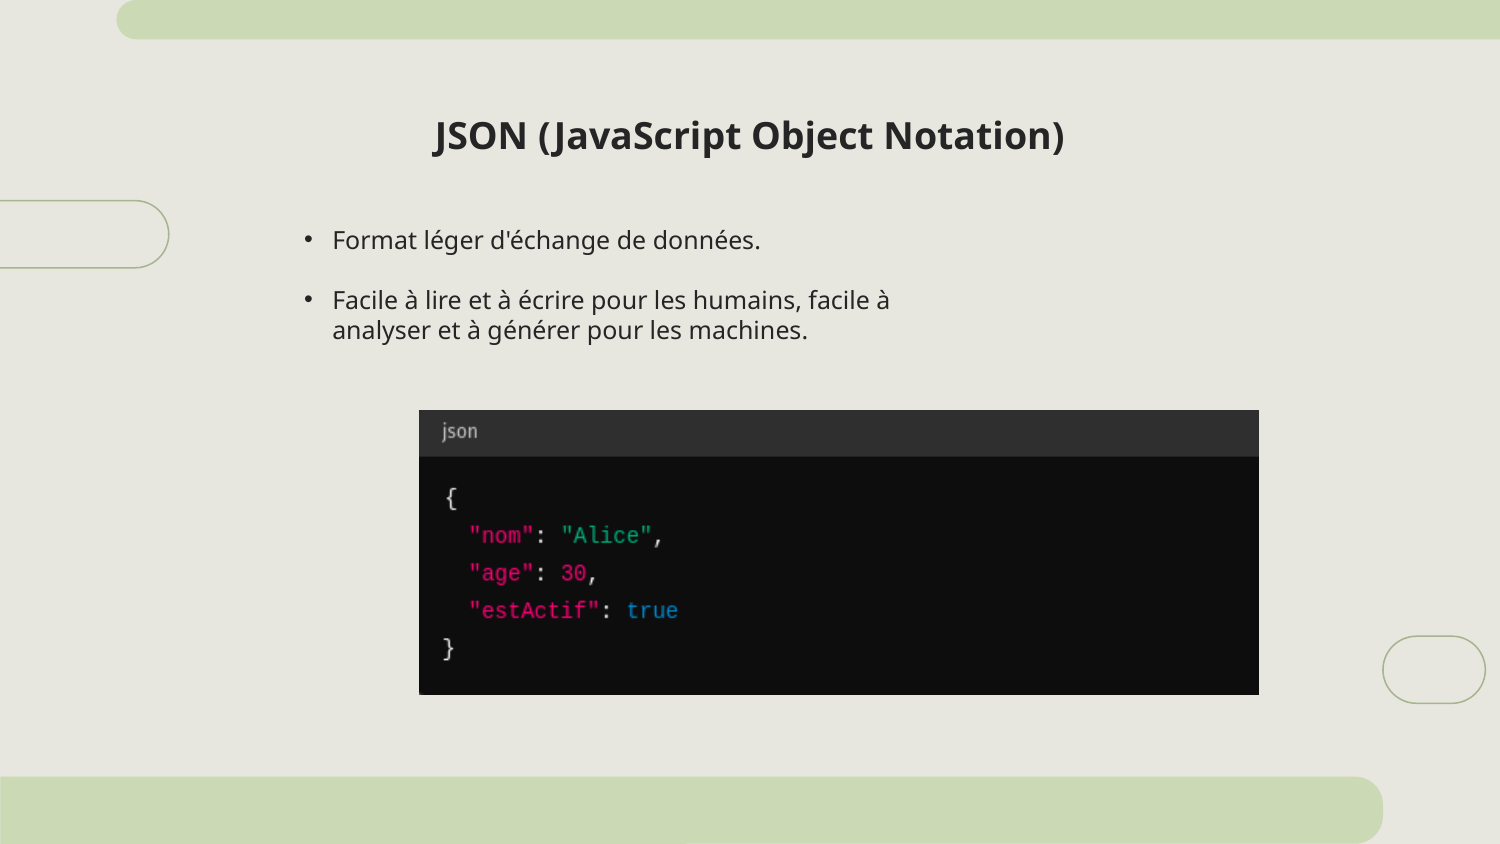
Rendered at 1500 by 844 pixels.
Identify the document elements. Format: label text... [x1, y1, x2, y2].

subtitle JSON (JavaScript Object Notation) [373, 91, 1127, 173]
text_box [0, 200, 169, 268]
subtitle Format léger d'échange de données. Facile à lire et à écrire pour les humains, facile à analyser et à générer pour les machines. [289, 209, 984, 424]
picture [418, 409, 1259, 695]
